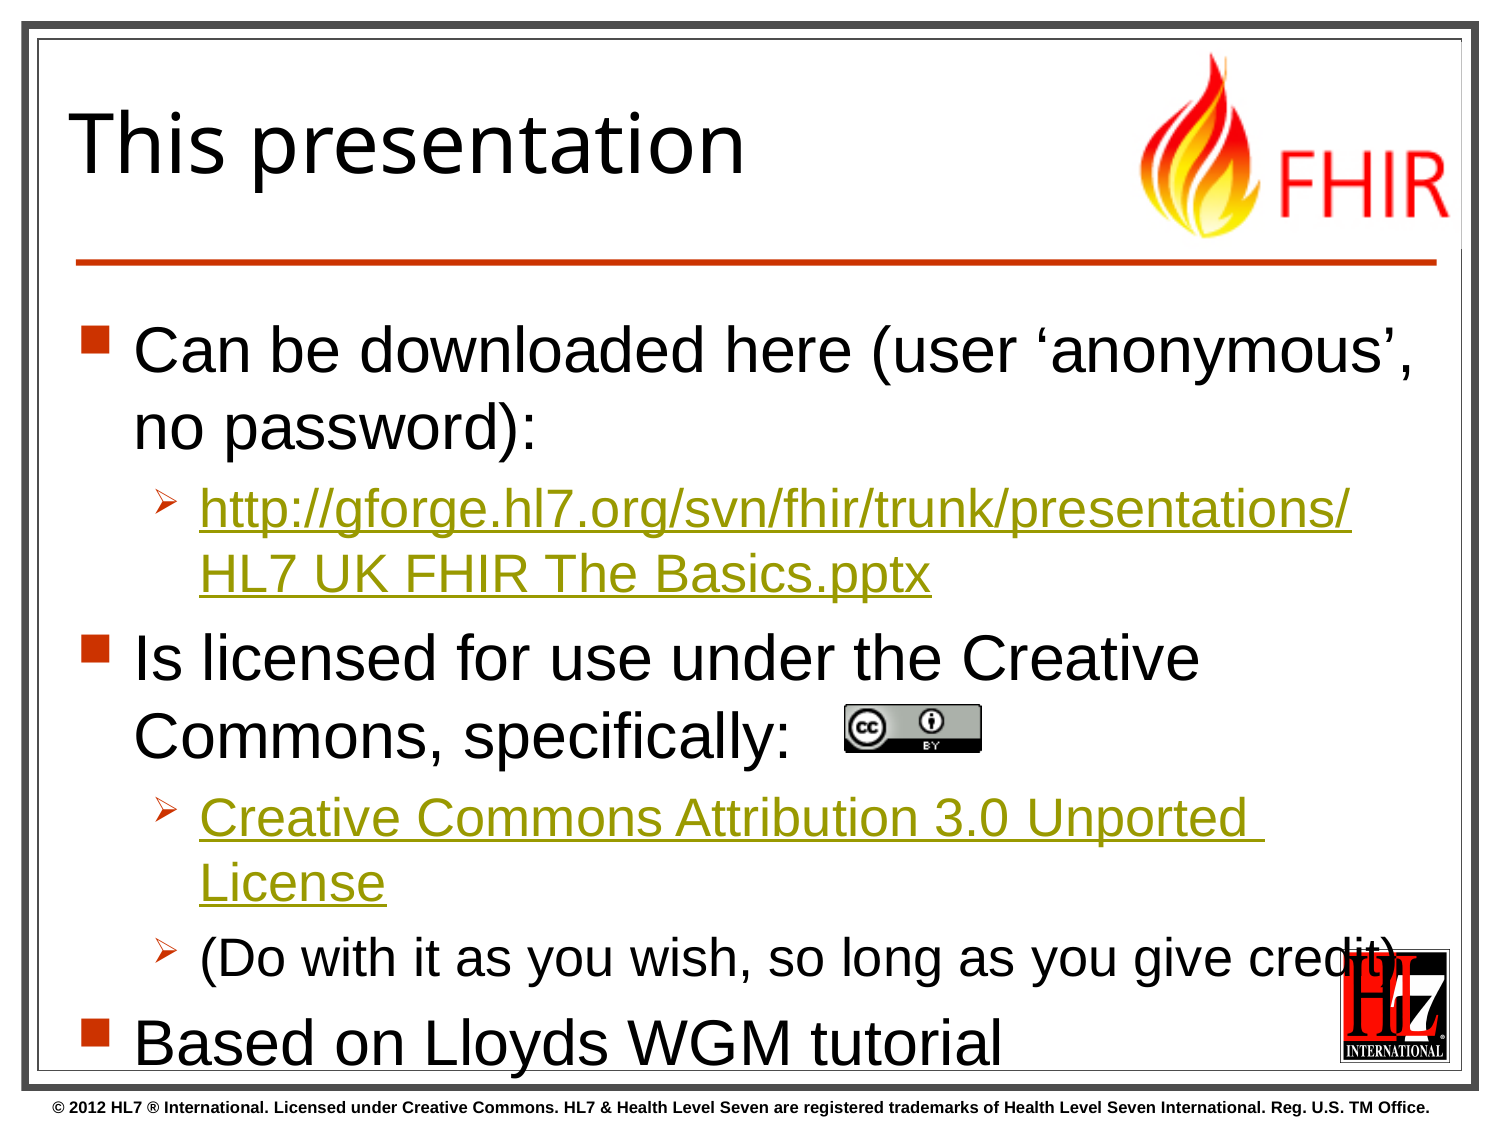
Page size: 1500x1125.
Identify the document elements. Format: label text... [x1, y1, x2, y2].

list Can be downloaded here (user ‘anonymous’, no password): http://gforge.hl7.org/svn/fhir/trunk/presentations/HL7 UK FHIR The Basics.pptx Is licensed for use under the Creative Commons, specifically: Creative Commons Attribution 3.0 Unported License (Do with it as you wish, so long as you give credit) Based on Lloyds WGM tutorial [62, 299, 1438, 1035]
picture [1340, 949, 1450, 1063]
picture [1128, 42, 1462, 249]
title This presentation [53, 54, 1128, 244]
picture [844, 703, 983, 753]
